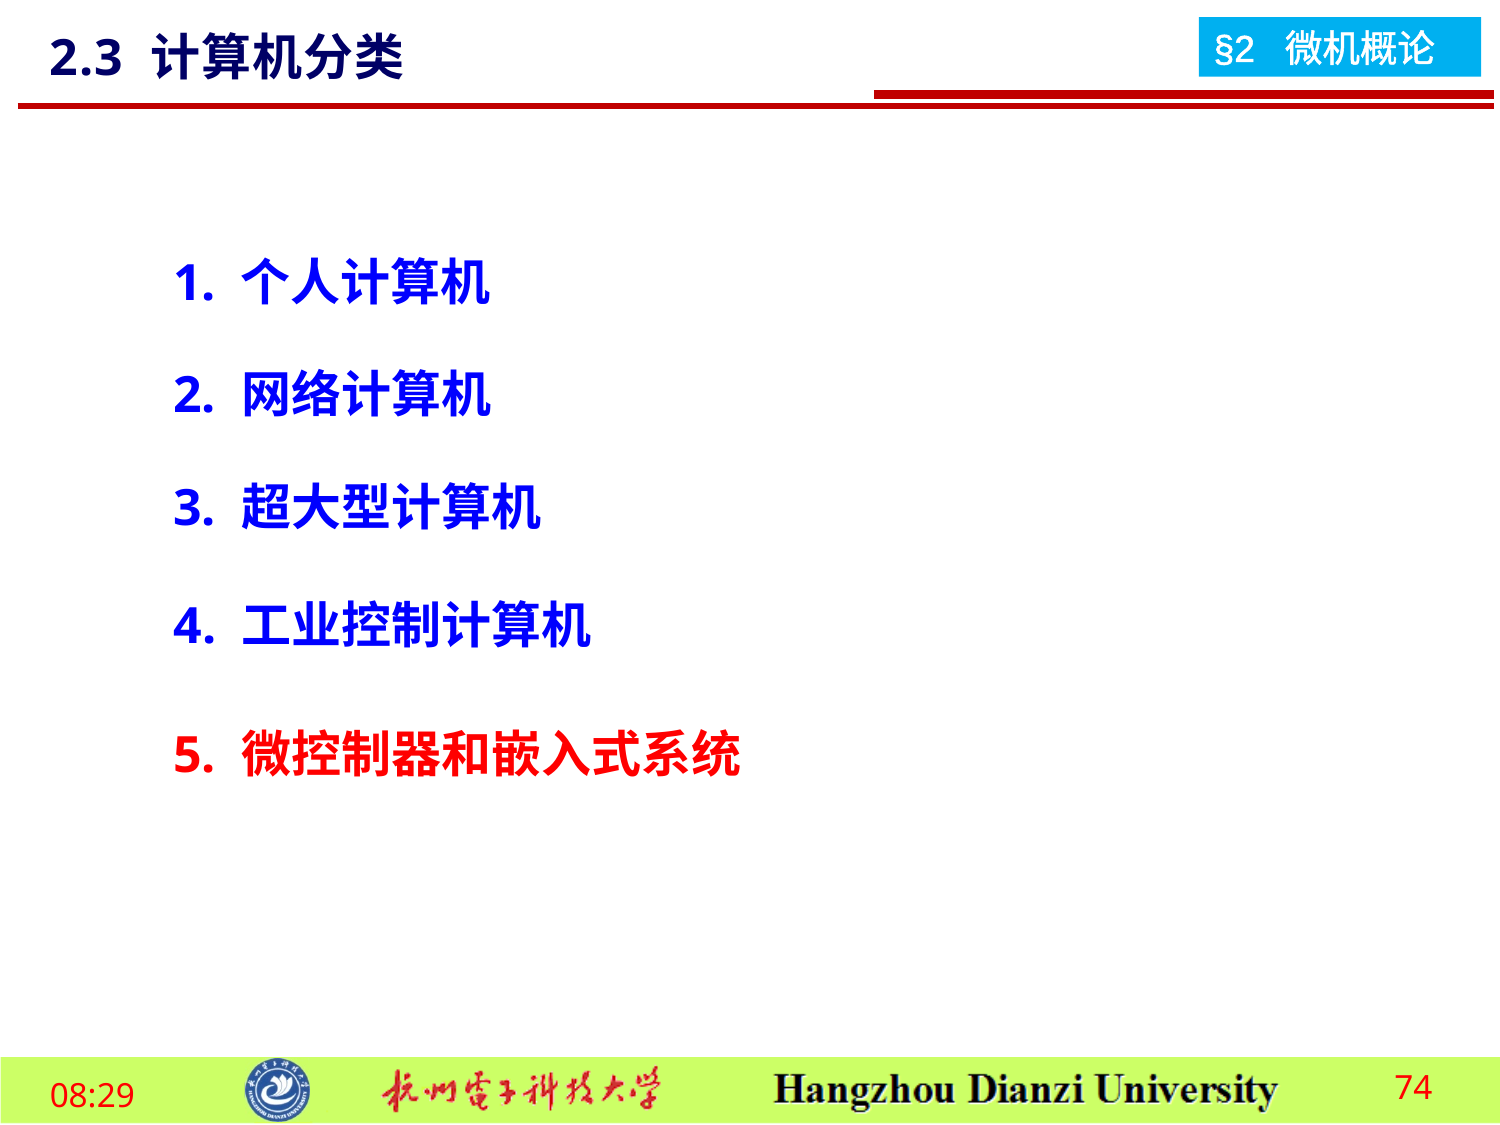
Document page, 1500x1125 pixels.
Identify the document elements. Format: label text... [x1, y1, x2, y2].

picture [0, 1057, 1500, 1125]
text_box 4. 工业控制计算机 [158, 586, 927, 662]
text_box 1. 个人计算机 [158, 243, 909, 319]
text_box 2.3 计算机分类 [35, 17, 996, 93]
text_box 5. 微控制器和嵌入式系统 [158, 715, 838, 791]
text_box 2. 网络计算机 [158, 355, 598, 431]
text_box 3. 超大型计算机 [158, 468, 820, 544]
